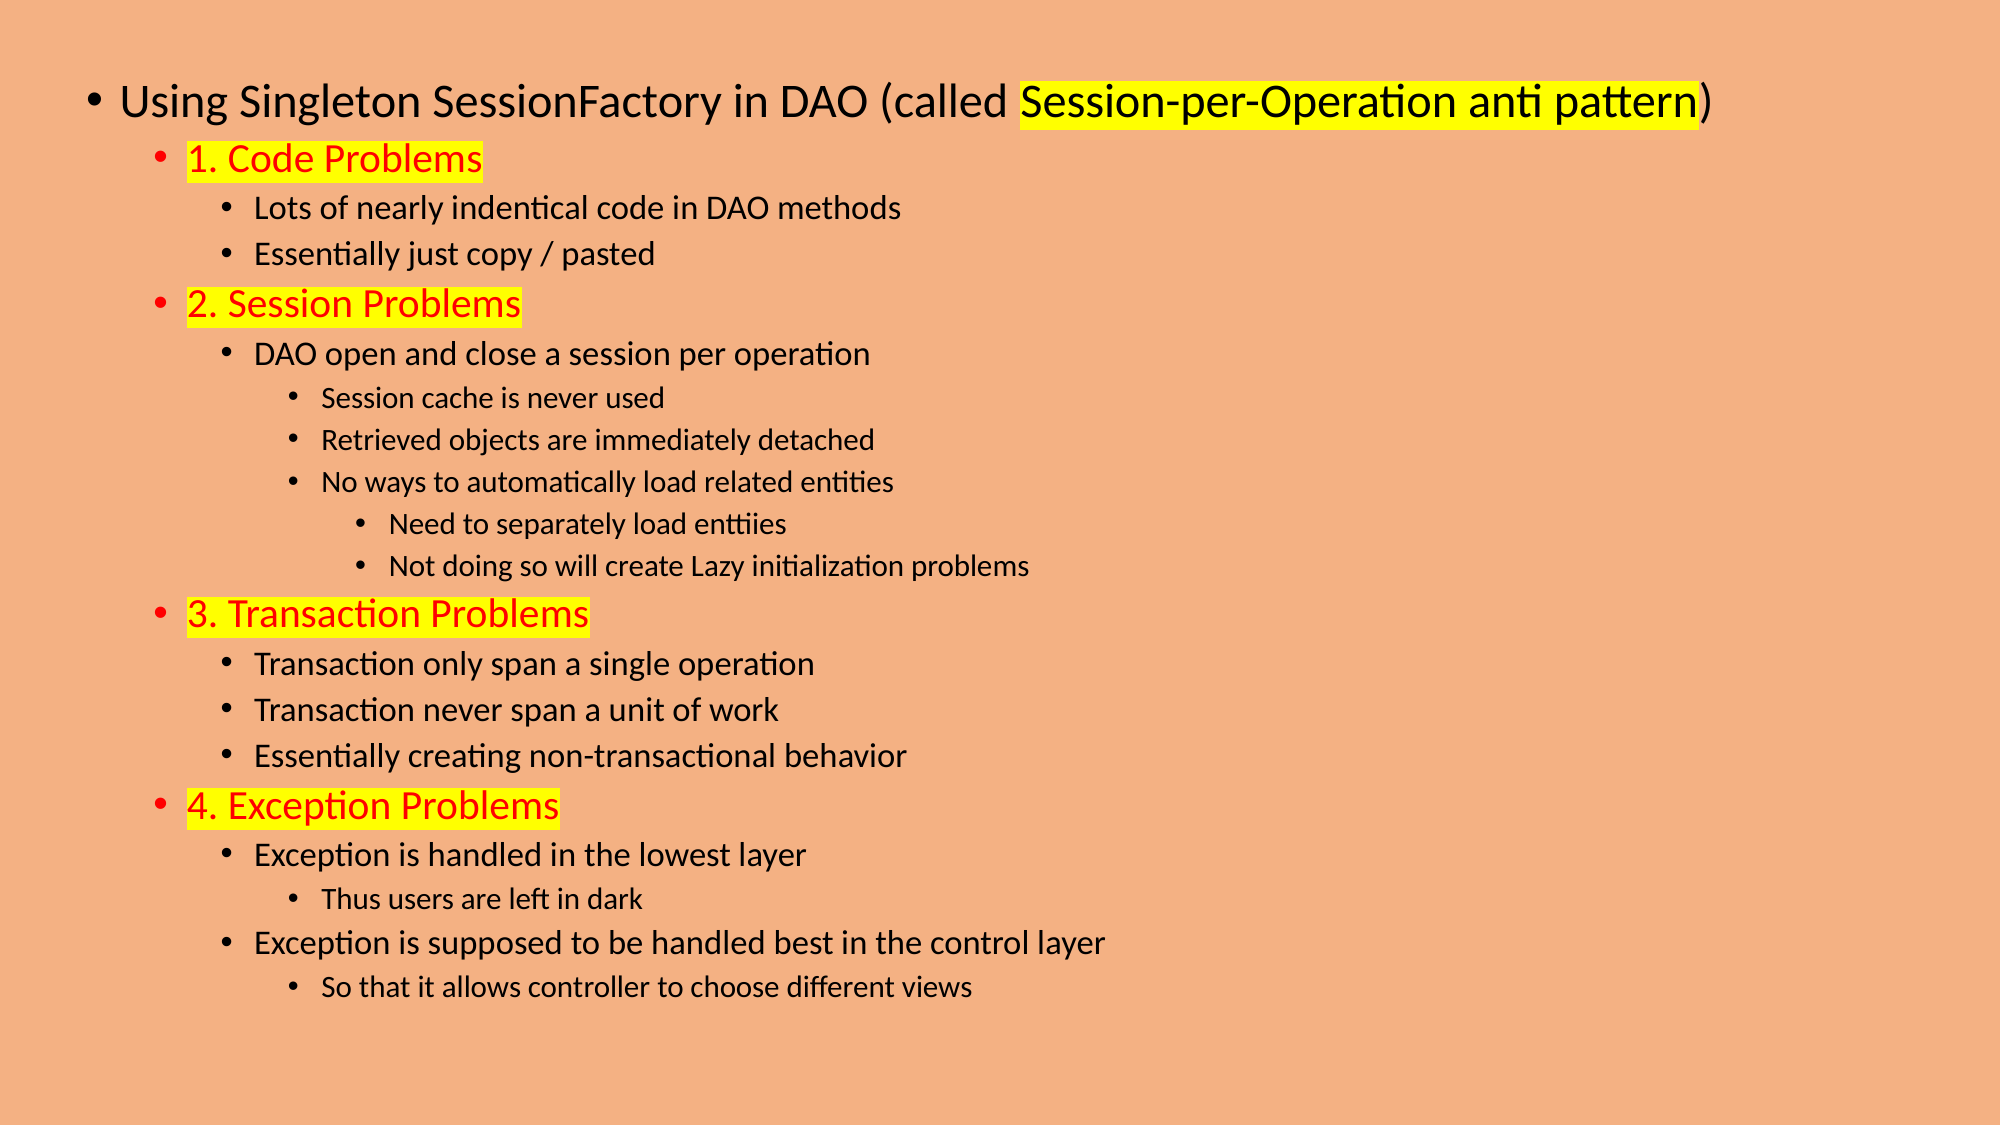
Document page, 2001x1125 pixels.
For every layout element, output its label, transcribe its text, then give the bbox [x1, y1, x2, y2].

list Using Singleton SessionFactory in DAO (called Session-per-Operation anti pattern) 1. Code Problems Lots of nearly indentical code in DAO methods Essentially just copy / pasted 2. Session Problems DAO open and close a session per operation Session cache is never used Retrieved objects are immediately detached No ways to automatically load related entities Need to separately load enttiies Not doing so will create Lazy initialization problems 3. Transaction Problems Transaction only span a single operation Transaction never span a unit of work Essentially creating non-transactional behavior 4. Exception Problems Exception is handled in the lowest layer Thus users are left in dark Exception is supposed to be handled best in the control layer So that it allows controller to choose different views [71, 68, 1863, 1014]
